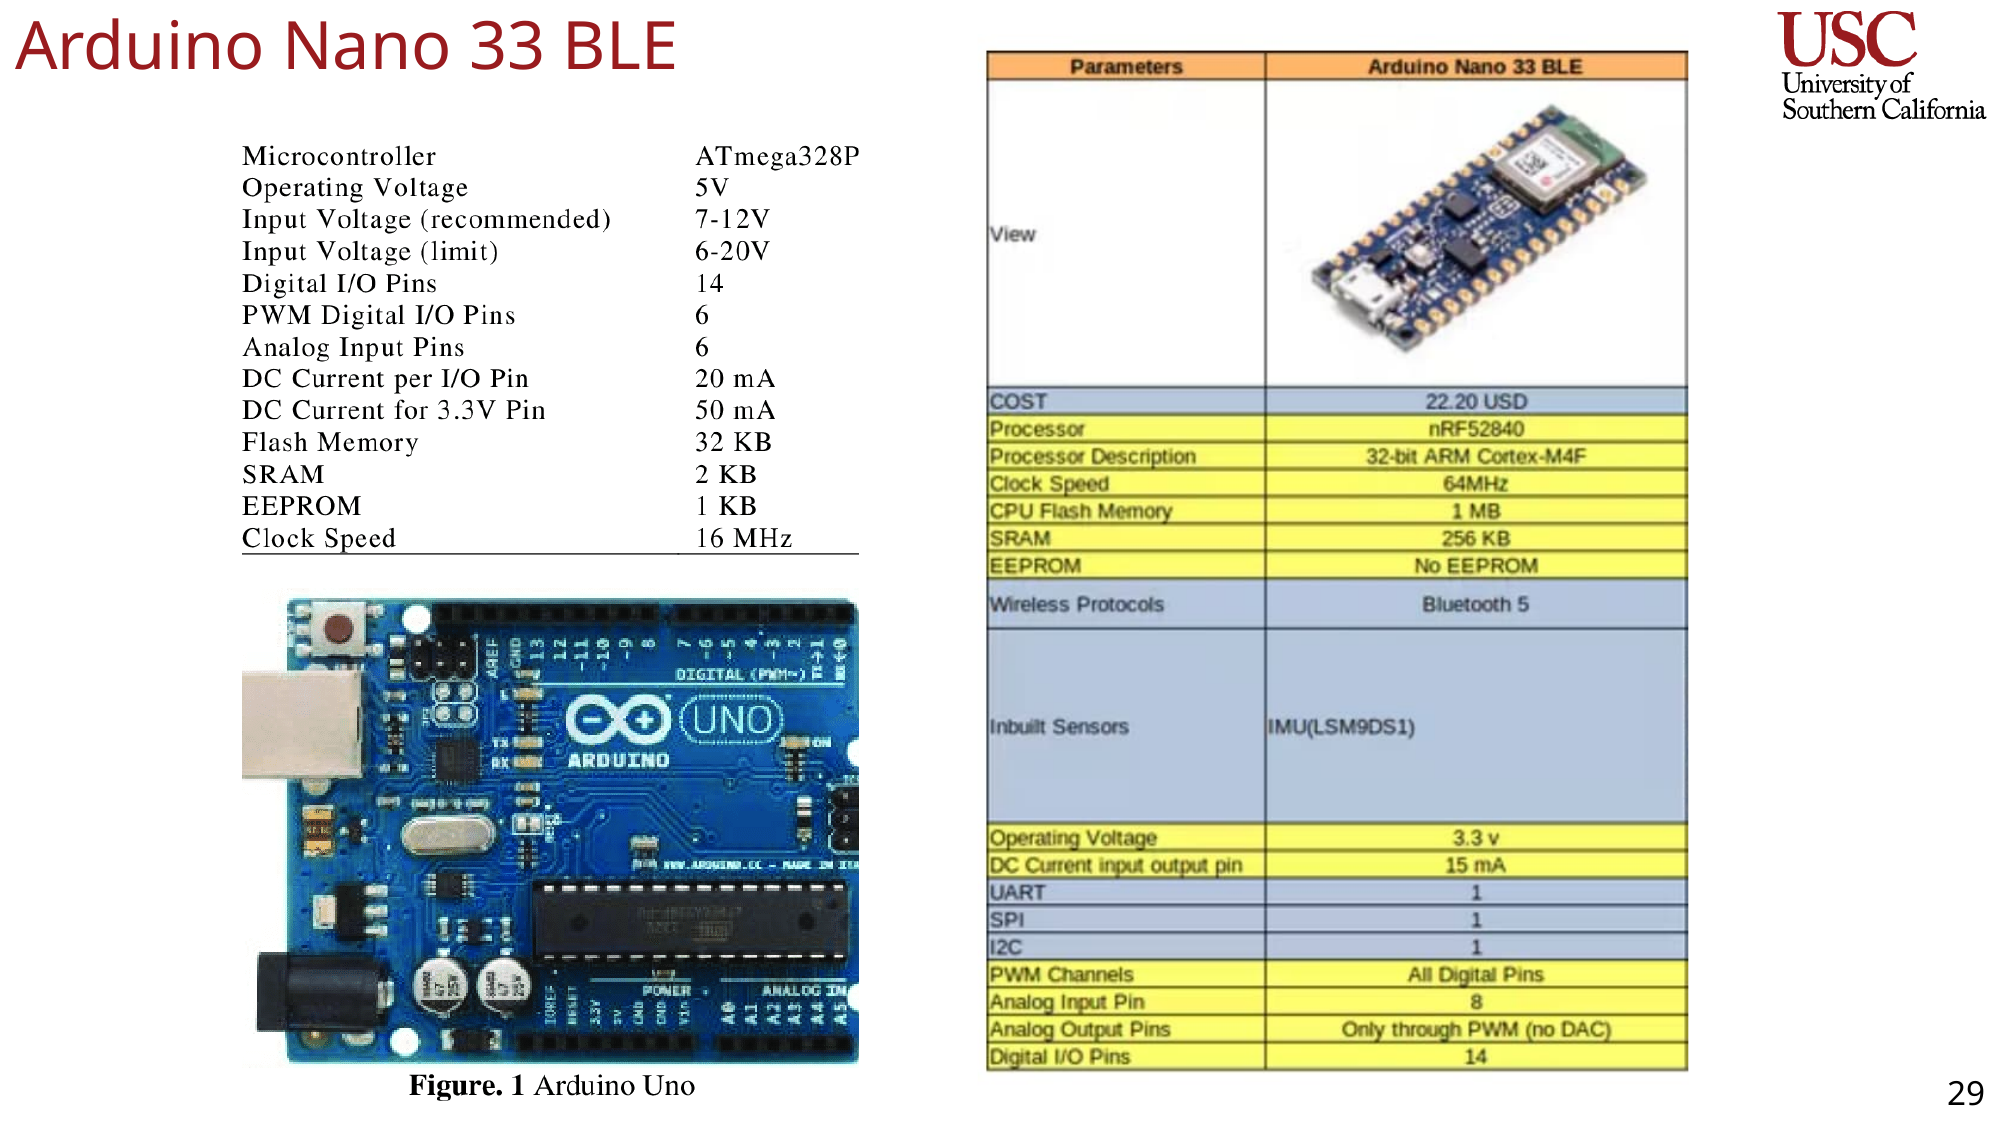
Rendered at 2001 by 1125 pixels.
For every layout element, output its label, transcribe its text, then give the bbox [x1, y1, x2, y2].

slide_number 29 [1915, 1065, 2000, 1125]
picture [977, 34, 1689, 1091]
title Arduino Nano 33 BLE [0, 0, 1725, 96]
picture [242, 145, 859, 1101]
picture [1769, 0, 1992, 130]
